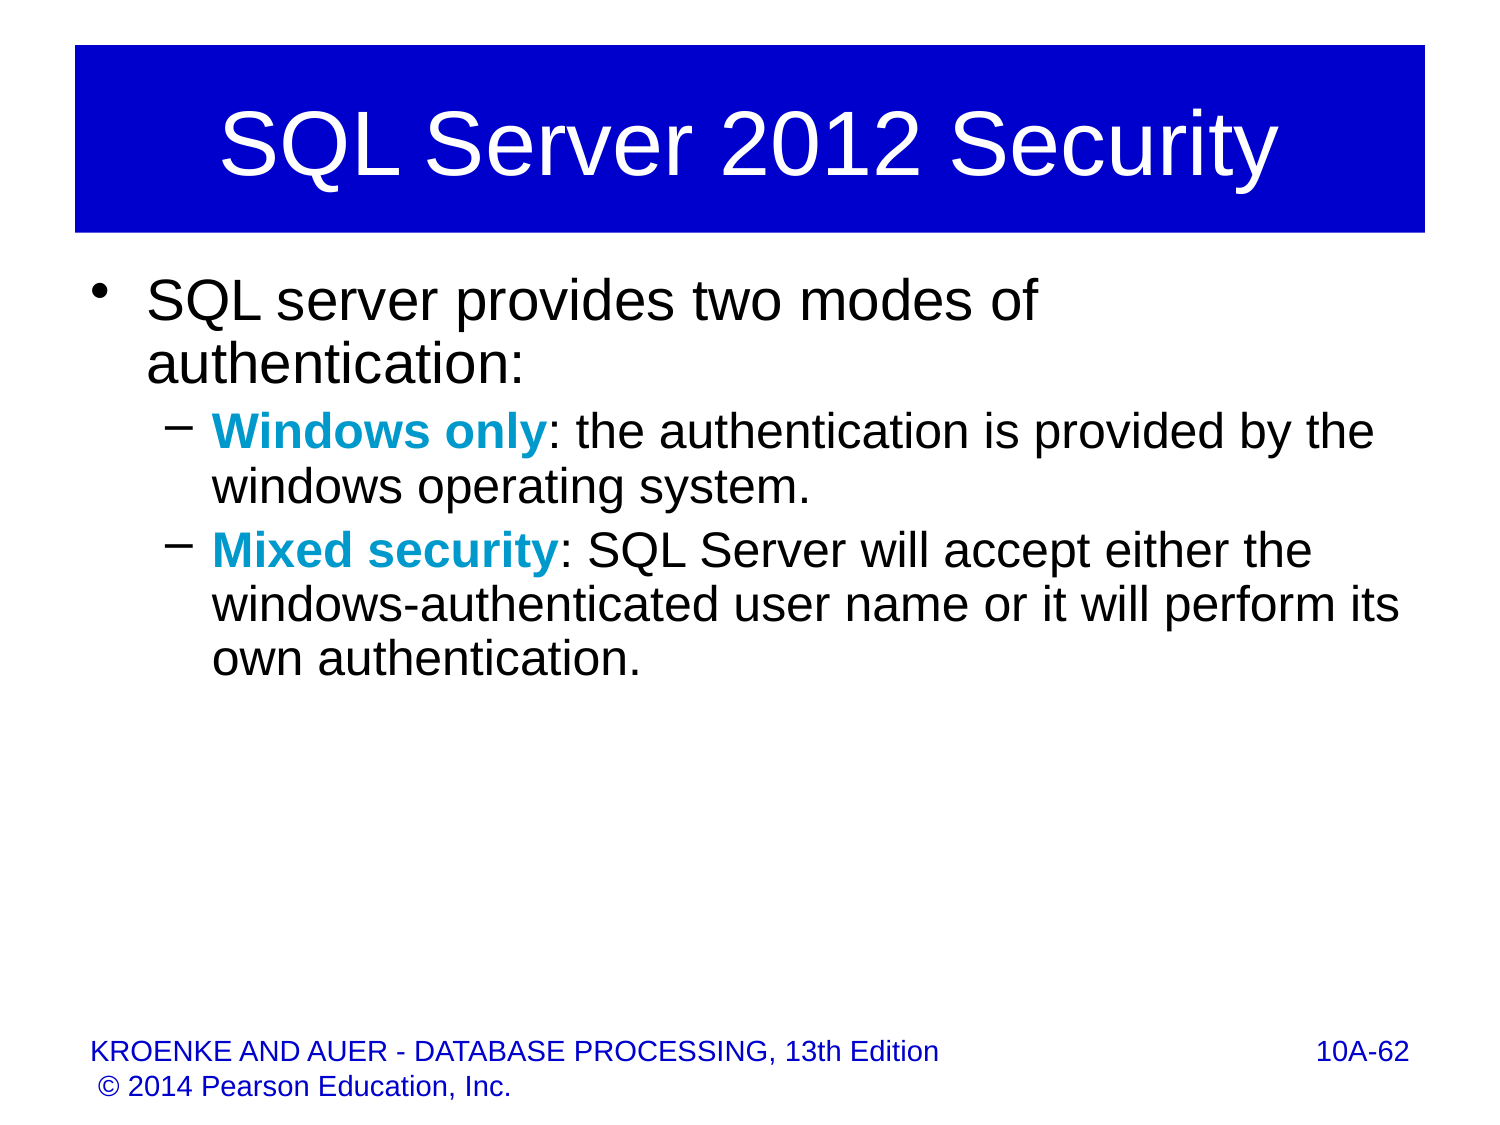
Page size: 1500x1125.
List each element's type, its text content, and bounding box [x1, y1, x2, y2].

footer KROENKE AND AUER - DATABASE PROCESSING, 13th Edition © 2014 Pearson Education, Inc. [74, 1024, 963, 1104]
list SQL server provides two modes of authentication: Windows only: the authentication is provided by the windows operating system. Mixed security: SQL Server will accept either the windows-authenticated user name or it will perform its own authentication. [75, 262, 1425, 1005]
title SQL Server 2012 Security [75, 45, 1425, 233]
slide_number 10A-62 [1074, 1024, 1426, 1103]
